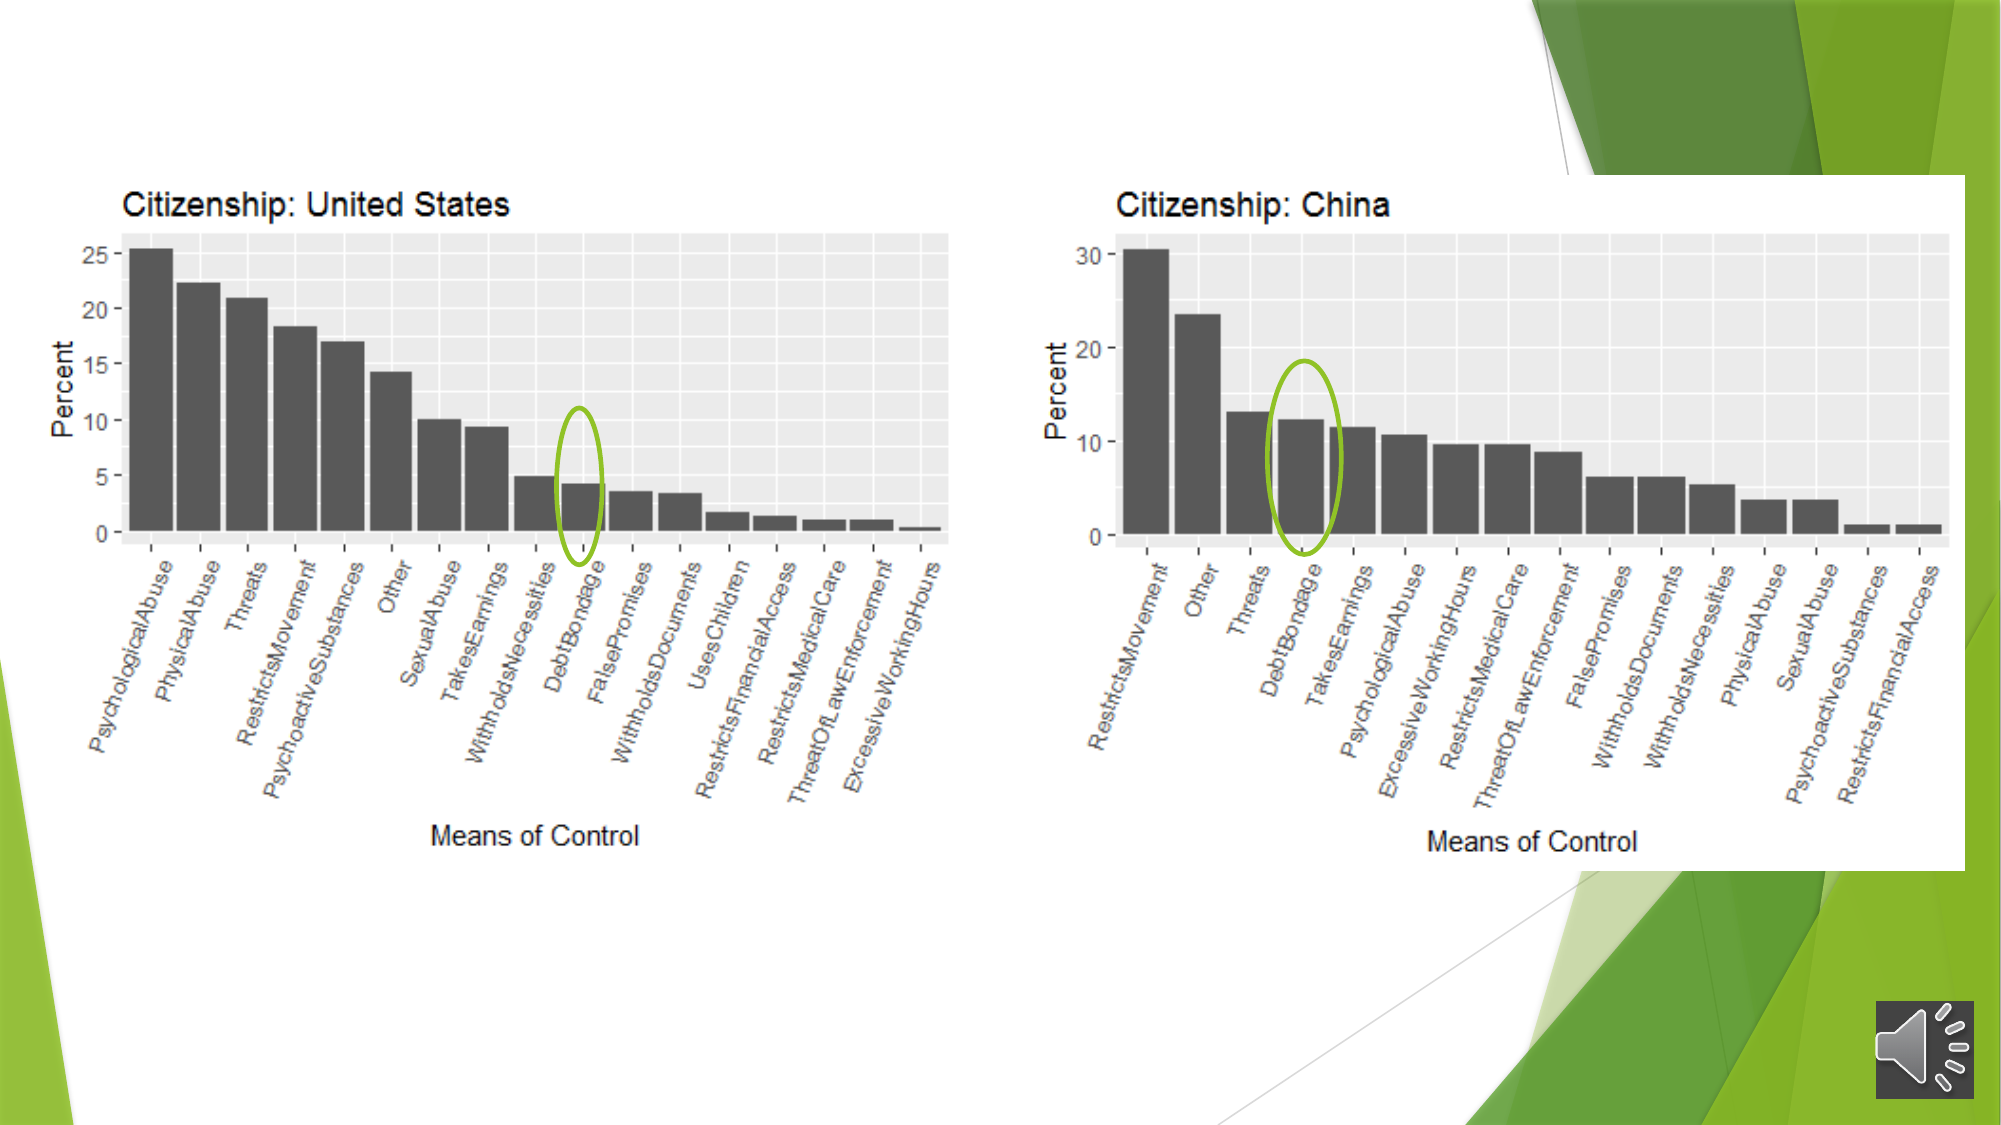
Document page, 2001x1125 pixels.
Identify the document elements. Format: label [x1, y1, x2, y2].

picture [34, 174, 964, 866]
picture [1874, 999, 1976, 1101]
picture [1027, 174, 1966, 872]
